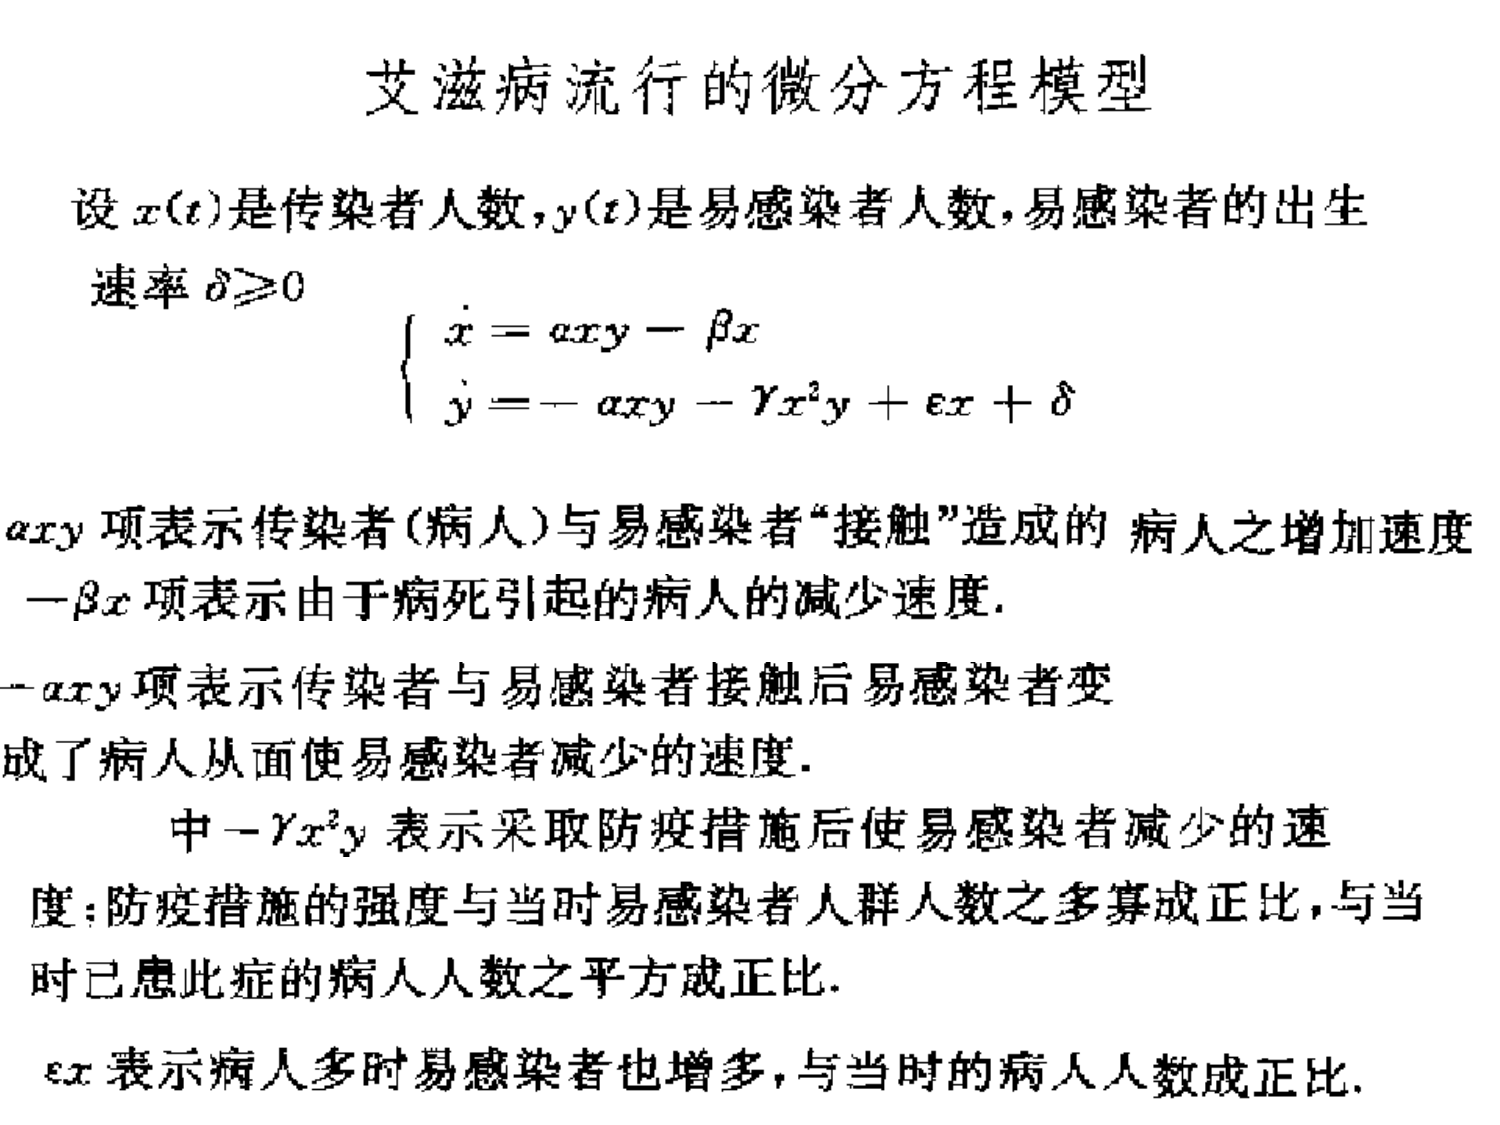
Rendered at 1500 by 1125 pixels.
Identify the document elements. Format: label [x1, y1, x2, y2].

picture [1124, 499, 1476, 560]
picture [24, 574, 1007, 621]
picture [87, 262, 310, 312]
picture [0, 499, 1112, 559]
picture [24, 874, 1424, 1007]
picture [362, 37, 1162, 132]
picture [62, 174, 1372, 235]
picture [362, 299, 1160, 434]
picture [37, 1037, 1369, 1101]
picture [162, 799, 1332, 857]
picture [0, 662, 1132, 713]
picture [0, 724, 824, 790]
